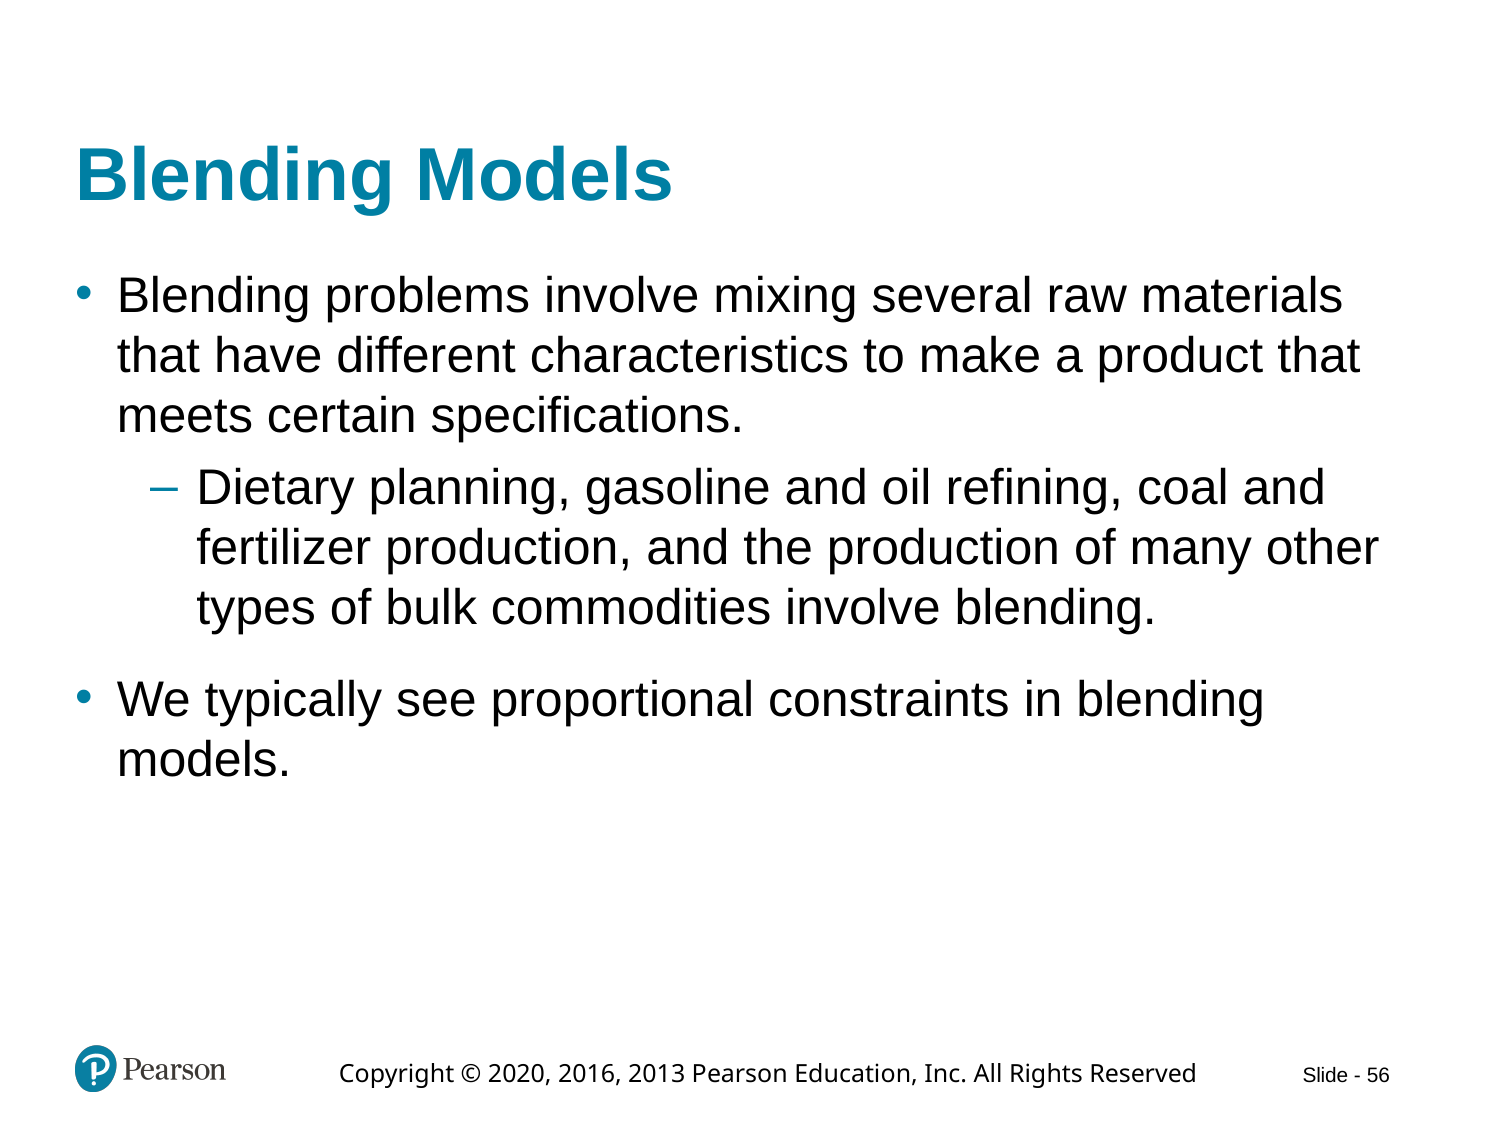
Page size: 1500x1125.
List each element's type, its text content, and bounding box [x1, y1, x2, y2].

picture [75, 1078, 86, 1092]
title Blending Models [75, 35, 1425, 216]
picture [101, 1045, 226, 1092]
picture [83, 1054, 109, 1079]
picture [75, 1045, 90, 1061]
list Blending problems involve mixing several raw materials that have different characteristics to make a product that meets certain specifications. Dietary planning, gasoline and oil refining, coal and fertilizer production, and the production of many other types of bulk commodities involve blending. We typically see proportional constraints in blending models. [75, 262, 1425, 825]
